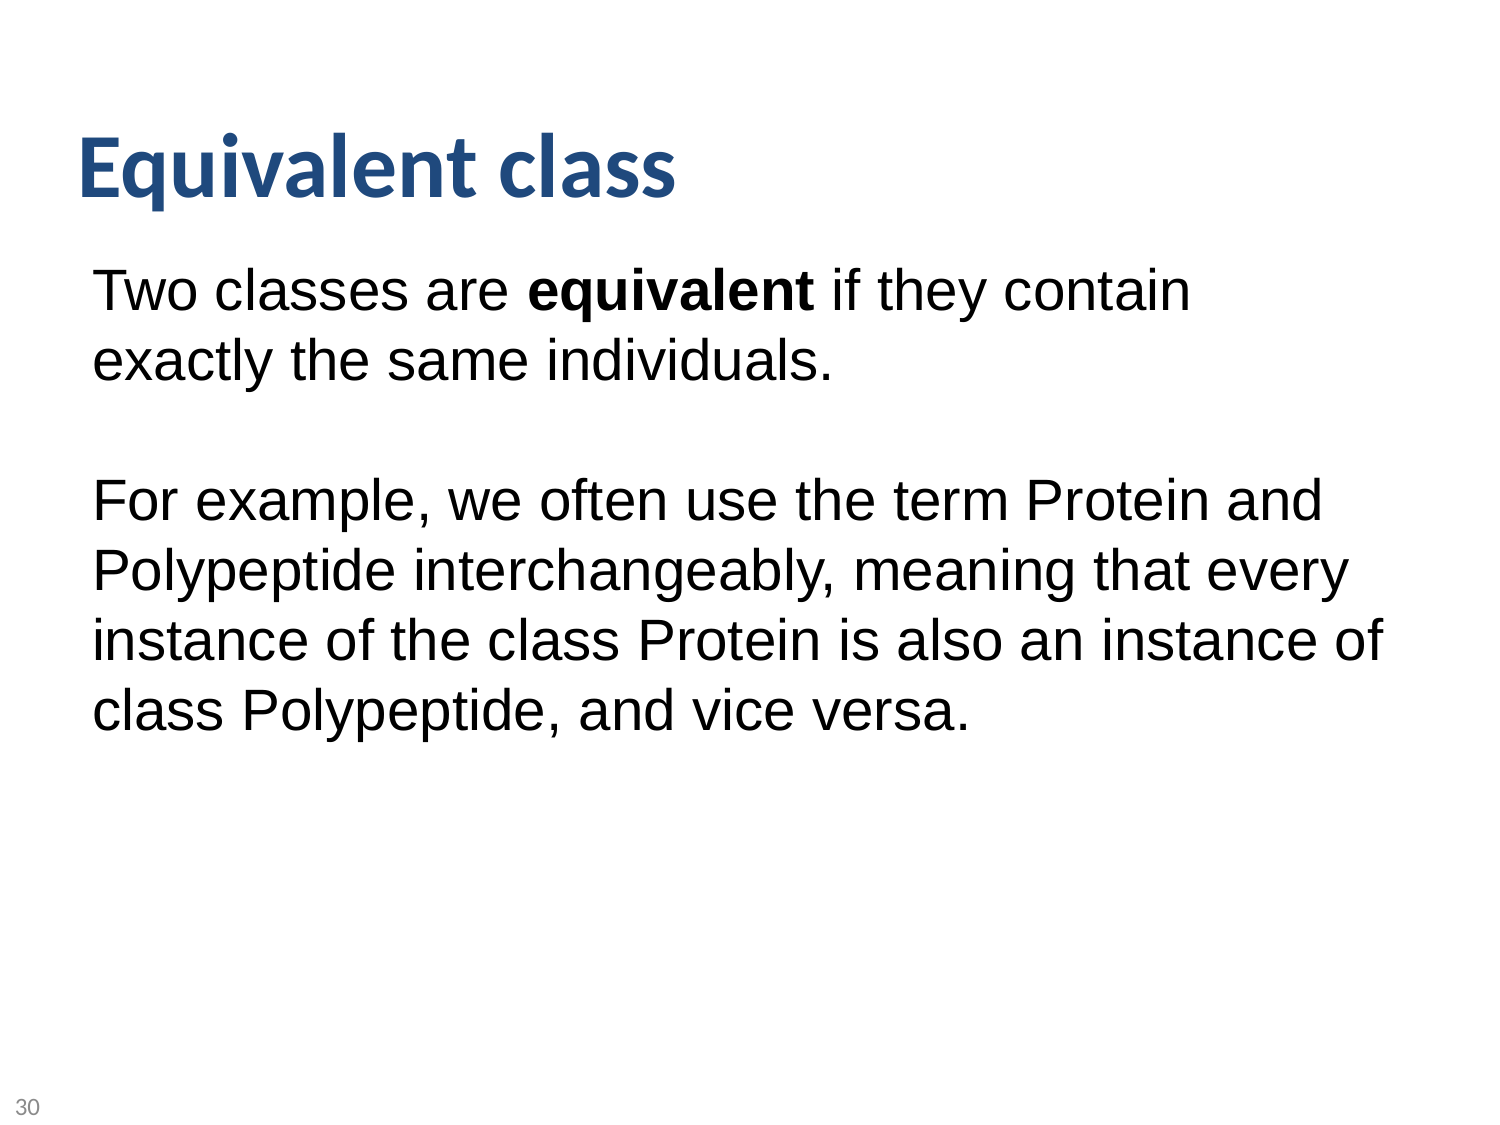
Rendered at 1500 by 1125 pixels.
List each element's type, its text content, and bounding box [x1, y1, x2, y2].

text_box Two classes are equivalent if they contain exactly the same individuals. For example, we often use the term Protein and Polypeptide interchangeably, meaning that every instance of the class Protein is also an instance of class Polypeptide, and vice versa. [77, 245, 1404, 820]
title Equivalent class [77, 73, 1428, 262]
text_box 30 [0, 1087, 350, 1124]
text_box [48, 232, 1355, 958]
